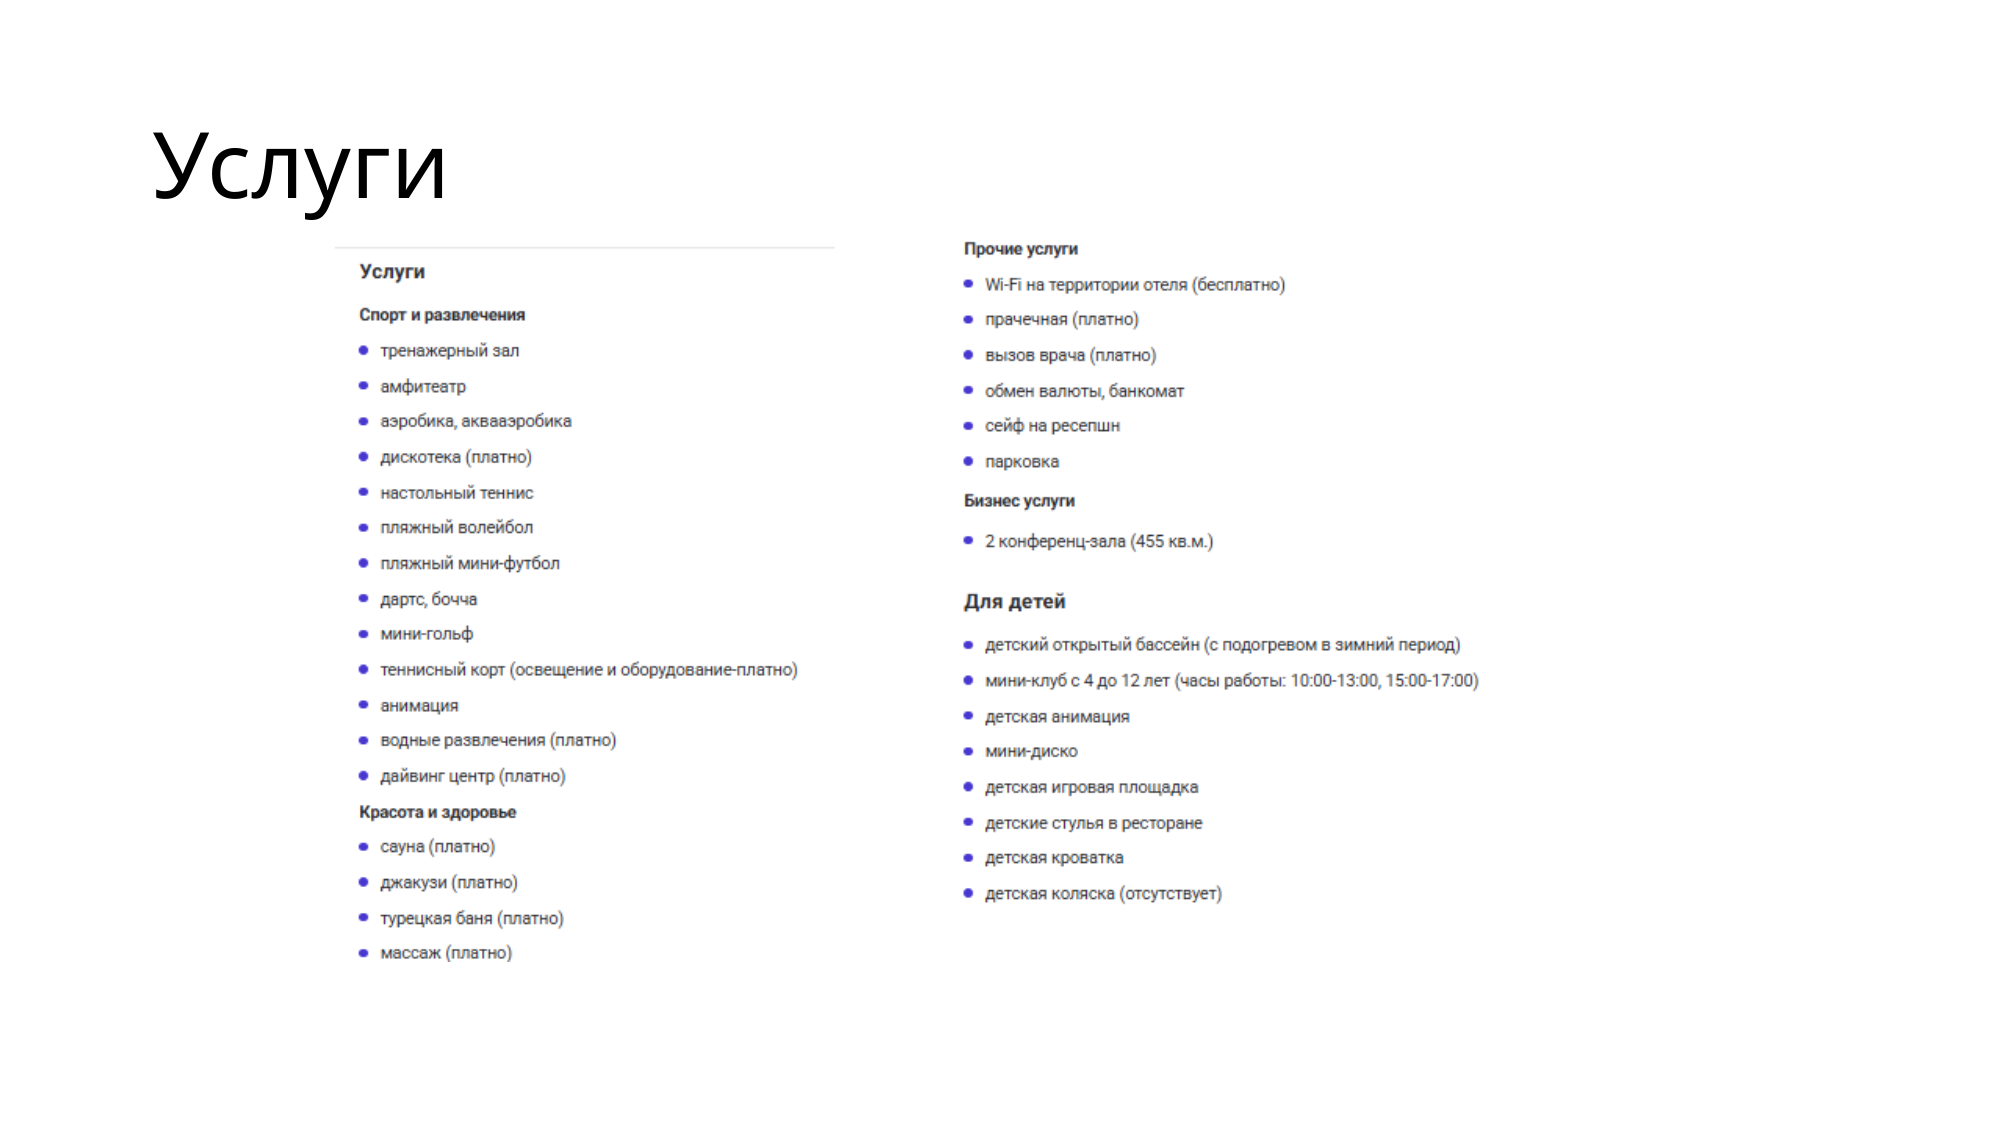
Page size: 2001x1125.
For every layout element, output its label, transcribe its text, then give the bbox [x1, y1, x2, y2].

picture [931, 241, 1498, 923]
picture [334, 241, 835, 962]
title Услуги [137, 59, 1863, 278]
